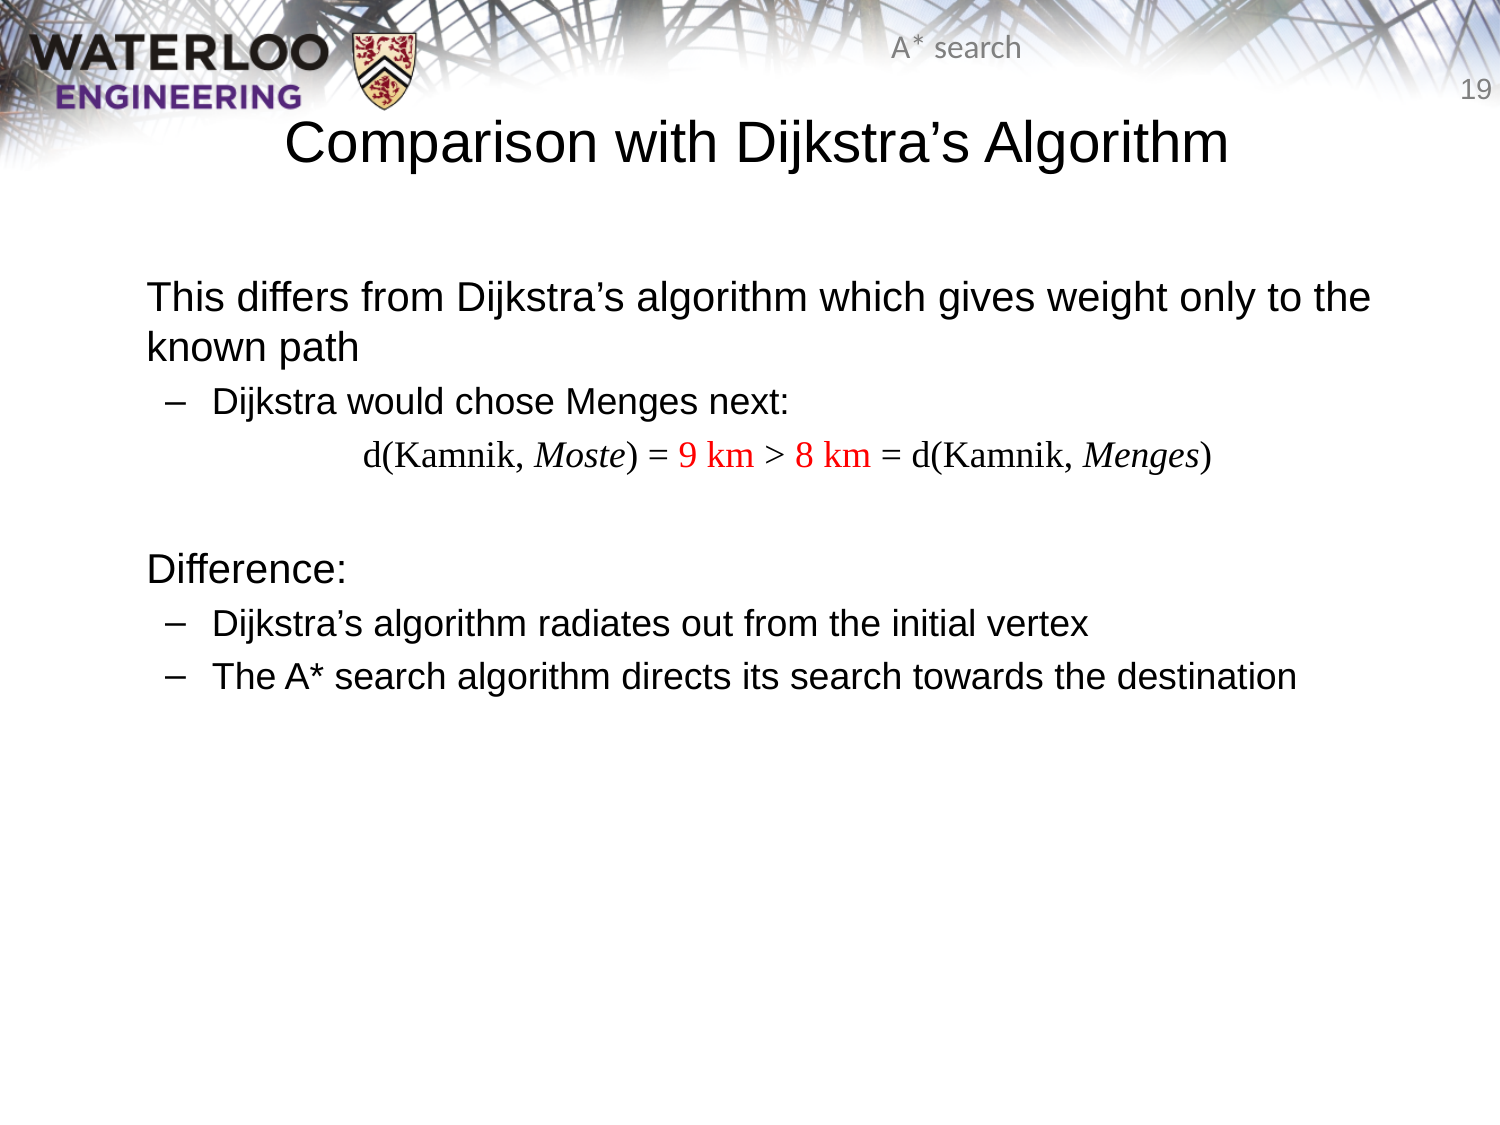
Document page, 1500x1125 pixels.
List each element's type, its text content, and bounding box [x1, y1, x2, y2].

list This differs from Dijkstra’s algorithm which gives weight only to the known path Dijkstra would chose Menges next: d(Kamnik, Moste) = 9 km > 8 km = d(Kamnik, Menges) Difference: Dijkstra’s algorithm radiates out from the initial vertex The A* search algorithm directs its search towards the destination [74, 262, 1426, 1006]
picture [0, 0, 1500, 1125]
title Comparison with Dijkstra’s Algorithm [74, 44, 1426, 233]
